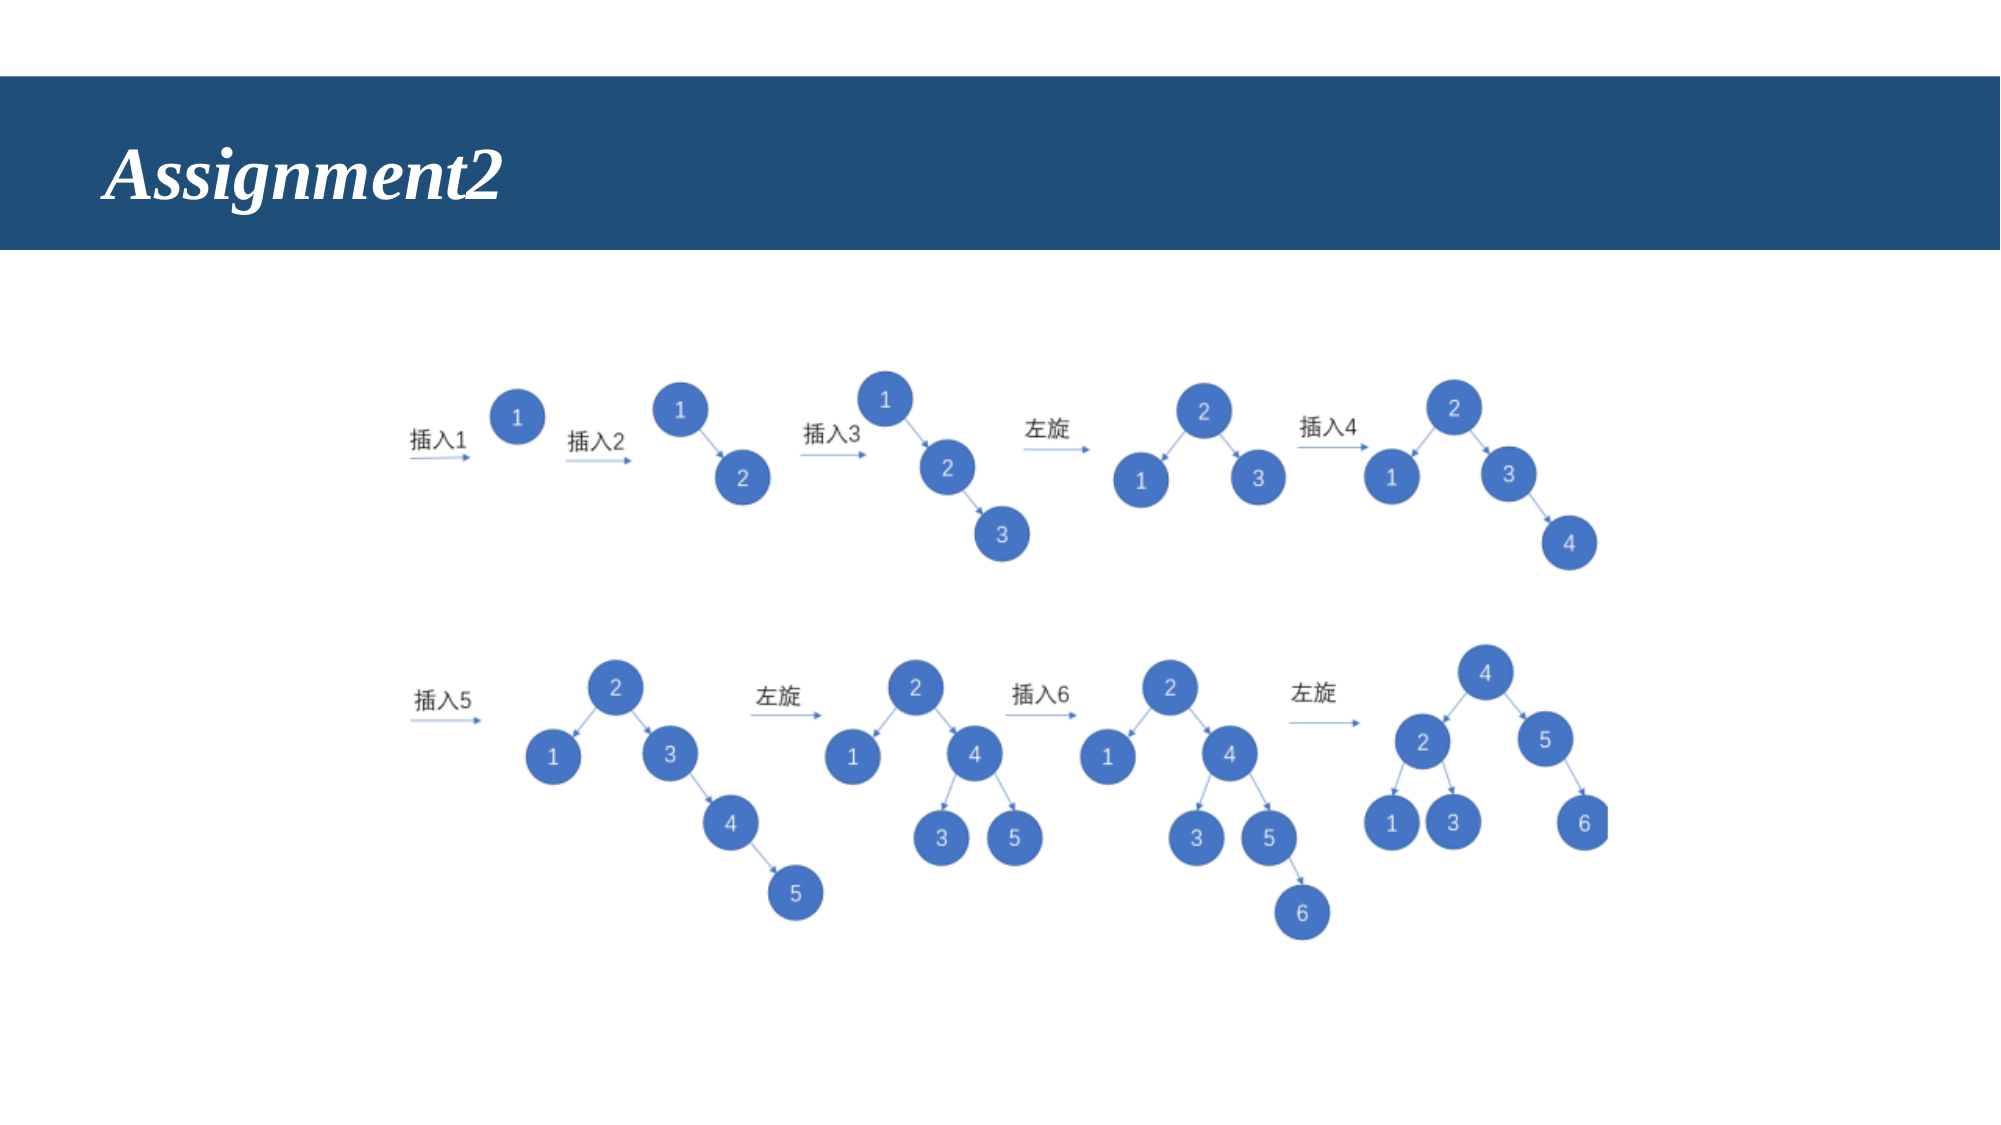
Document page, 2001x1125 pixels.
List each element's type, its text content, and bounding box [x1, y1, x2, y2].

text_box [0, 75, 89, 251]
picture [370, 350, 1630, 962]
text_box [137, 299, 1863, 1014]
title Assignment2 [89, 66, 2000, 285]
